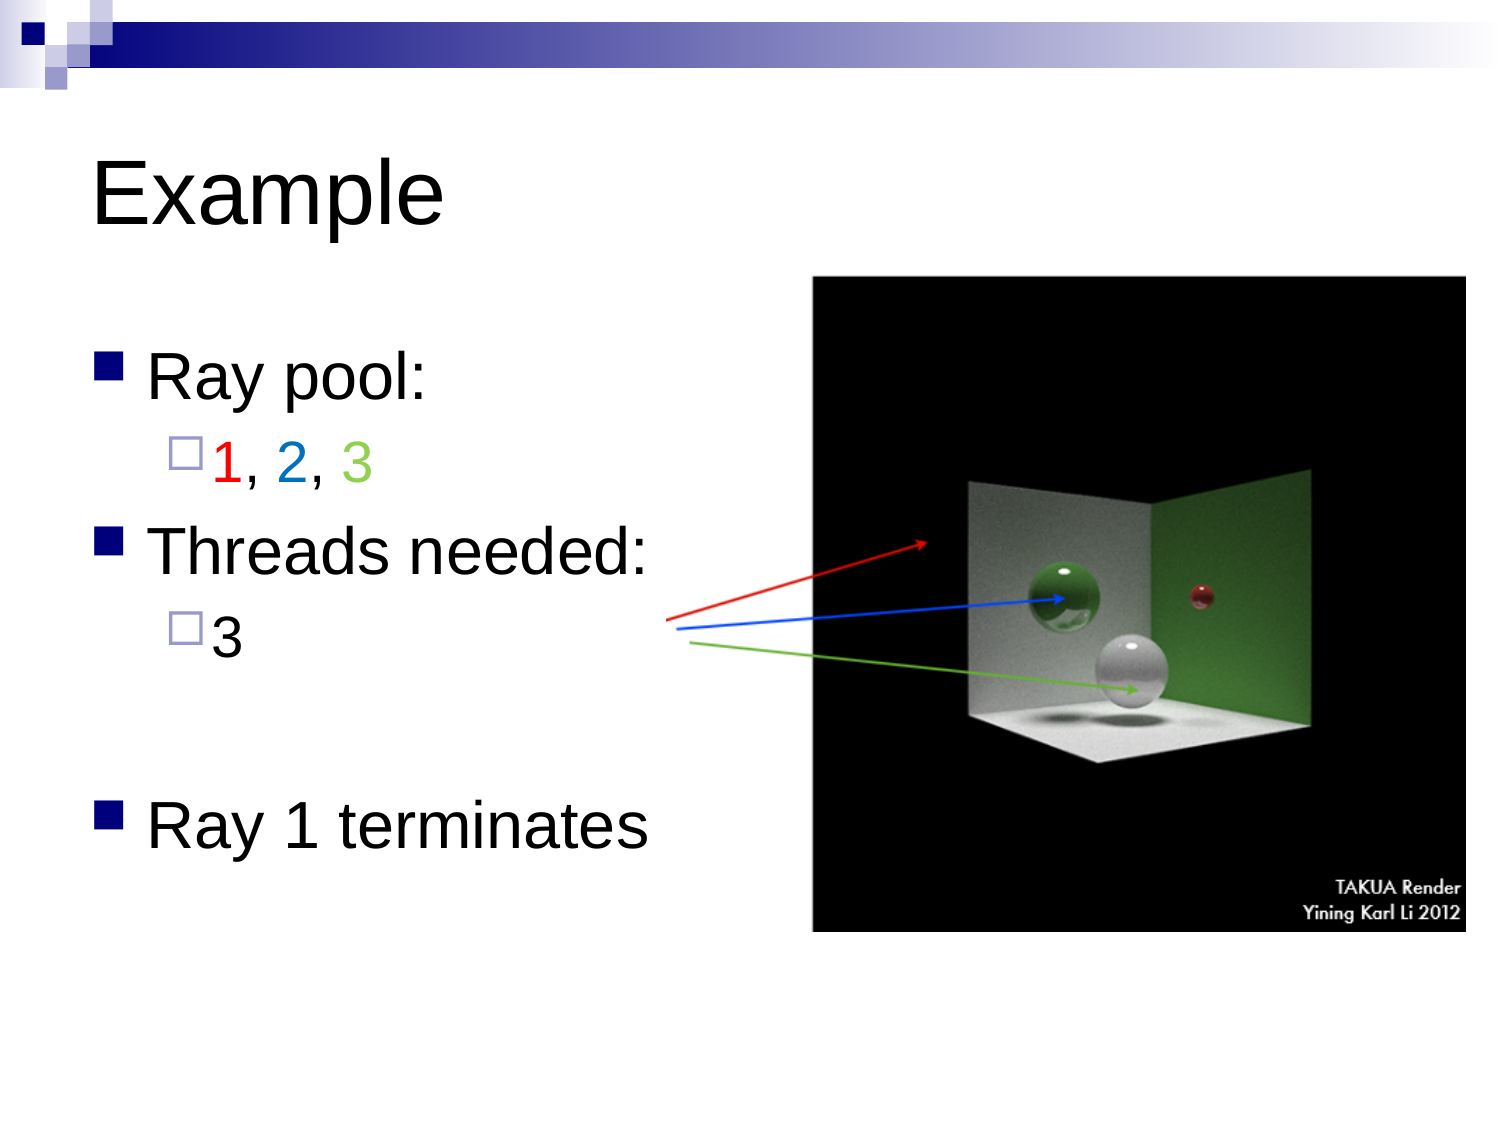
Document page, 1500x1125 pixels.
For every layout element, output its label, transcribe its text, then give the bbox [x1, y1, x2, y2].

title Example [75, 75, 1425, 300]
list Ray pool: 1, 2, 3 Threads needed: 3 Ray 1 terminates [75, 324, 688, 963]
picture [666, 274, 1466, 932]
